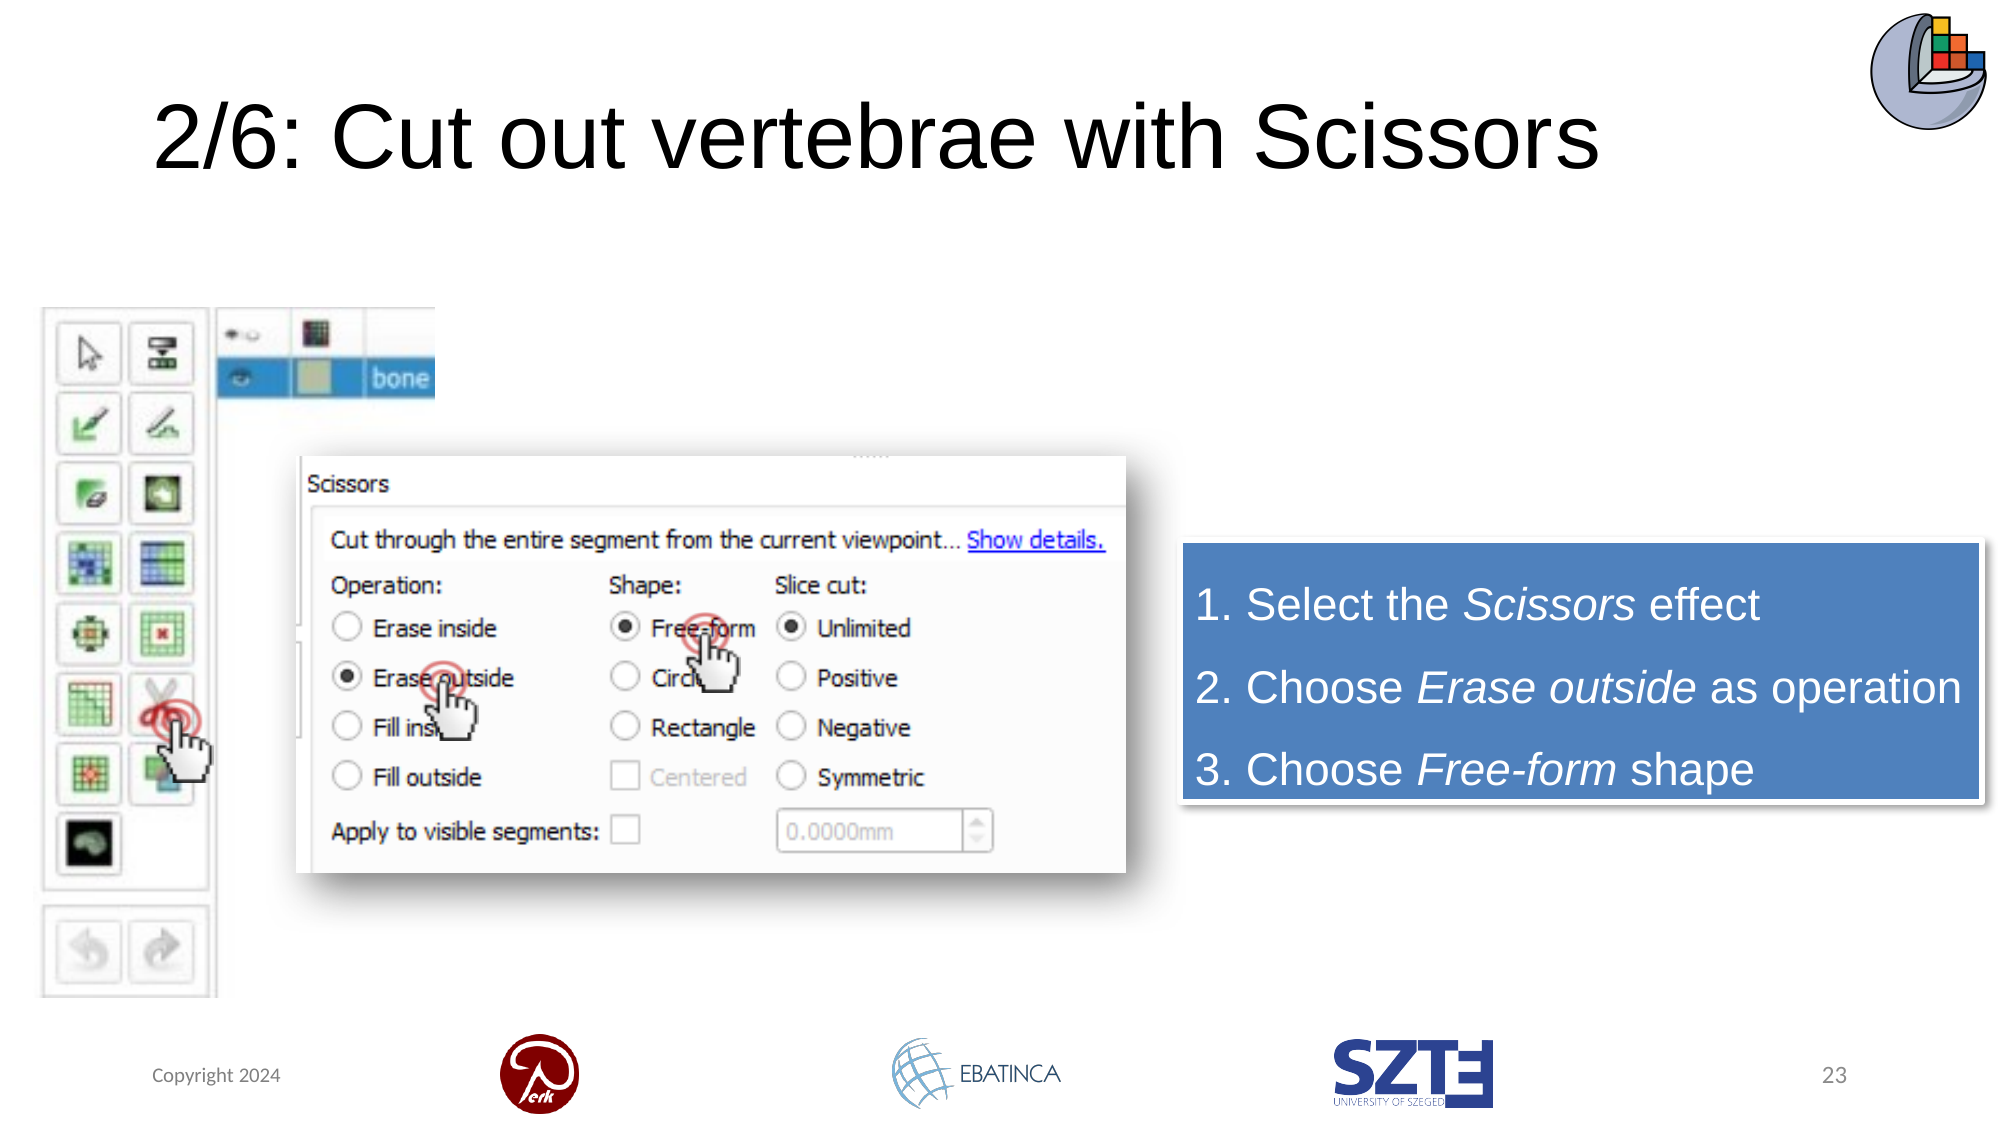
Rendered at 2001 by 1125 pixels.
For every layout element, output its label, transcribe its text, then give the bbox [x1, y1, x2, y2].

picture [500, 1034, 579, 1114]
slide_number 23 [1412, 1043, 1863, 1104]
picture [150, 698, 214, 783]
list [33, 307, 435, 998]
text_box 1. Select the Scissors effect 2. Choose Erase outside as operation 3. Choose Free-form shape [1180, 540, 1982, 803]
title 2/6: Cut out vertebrae with Scissors [137, 30, 1863, 248]
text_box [296, 456, 1126, 873]
picture [1869, 12, 1988, 131]
picture [892, 1038, 1061, 1109]
picture [1334, 1039, 1493, 1108]
